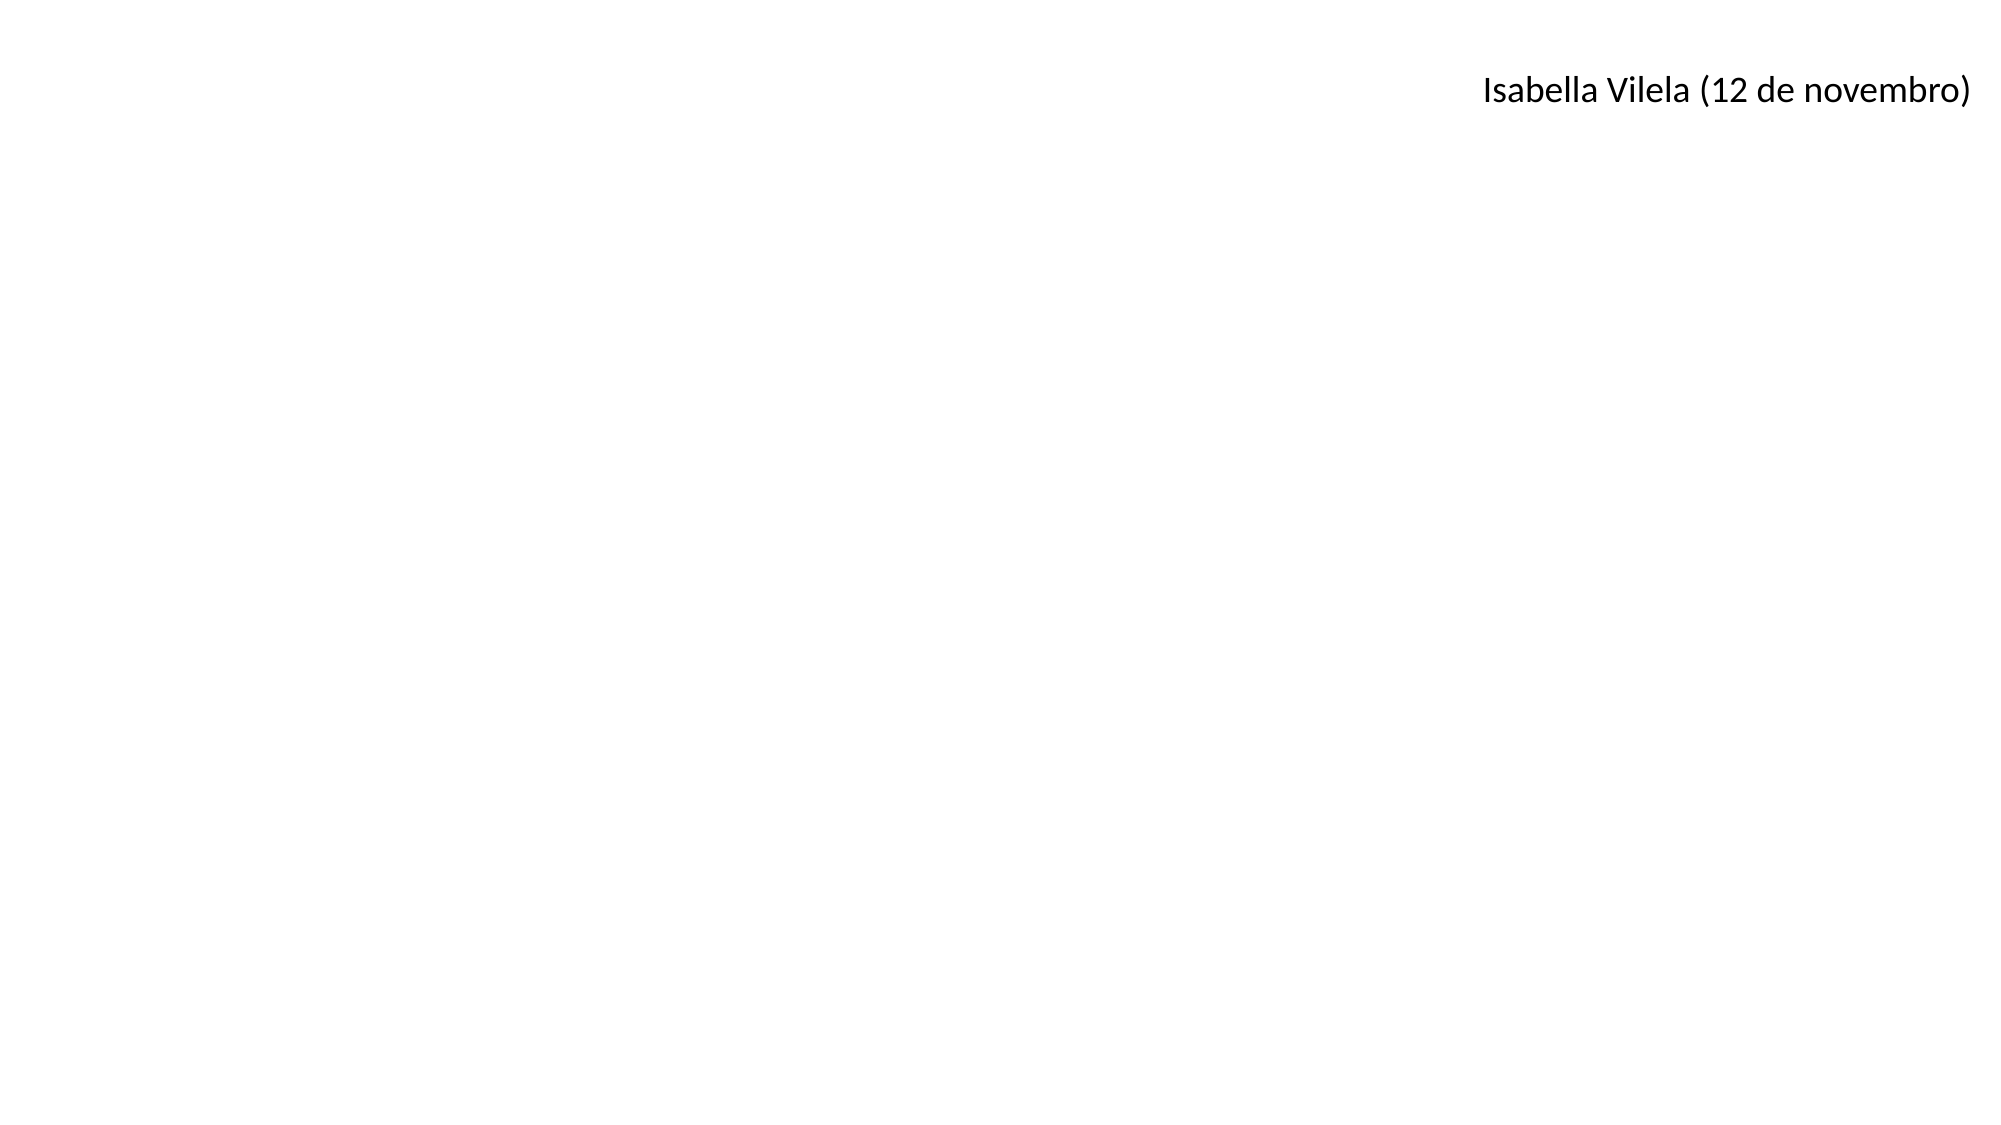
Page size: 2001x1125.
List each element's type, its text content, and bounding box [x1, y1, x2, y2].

title Isabella Vilela (12 de novembro) [1467, 0, 2000, 182]
